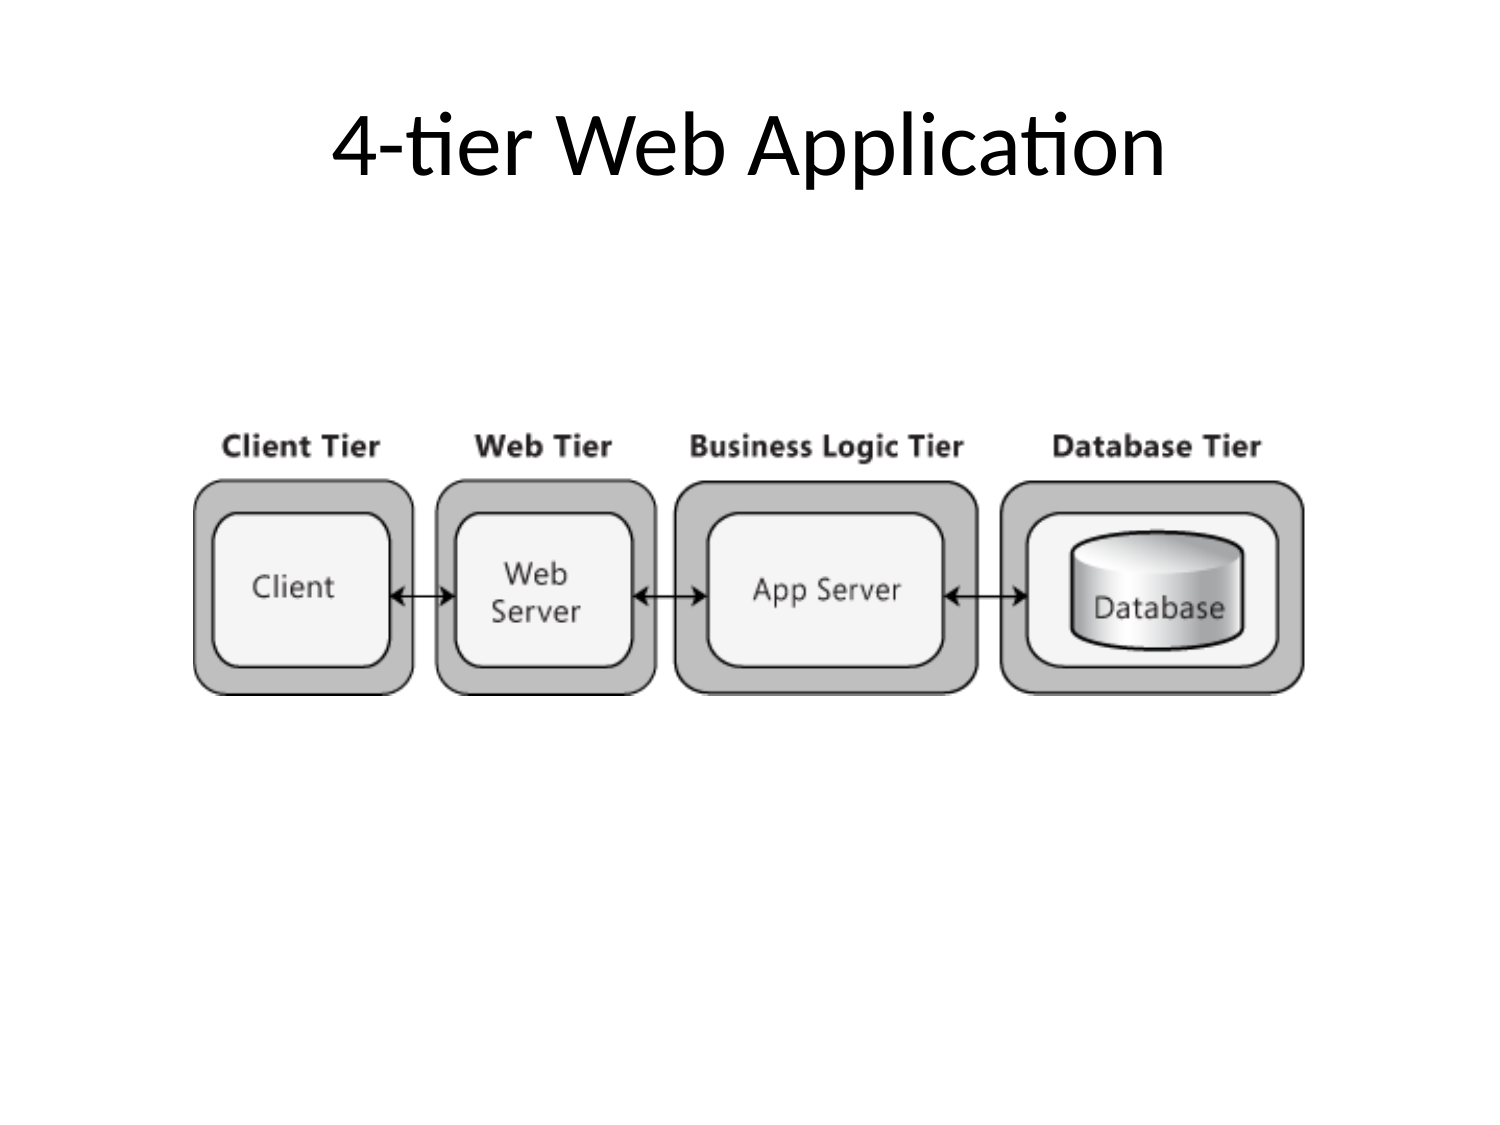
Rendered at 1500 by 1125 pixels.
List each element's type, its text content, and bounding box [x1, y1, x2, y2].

picture [193, 428, 1307, 696]
title 4-tier Web Application [75, 45, 1425, 233]
